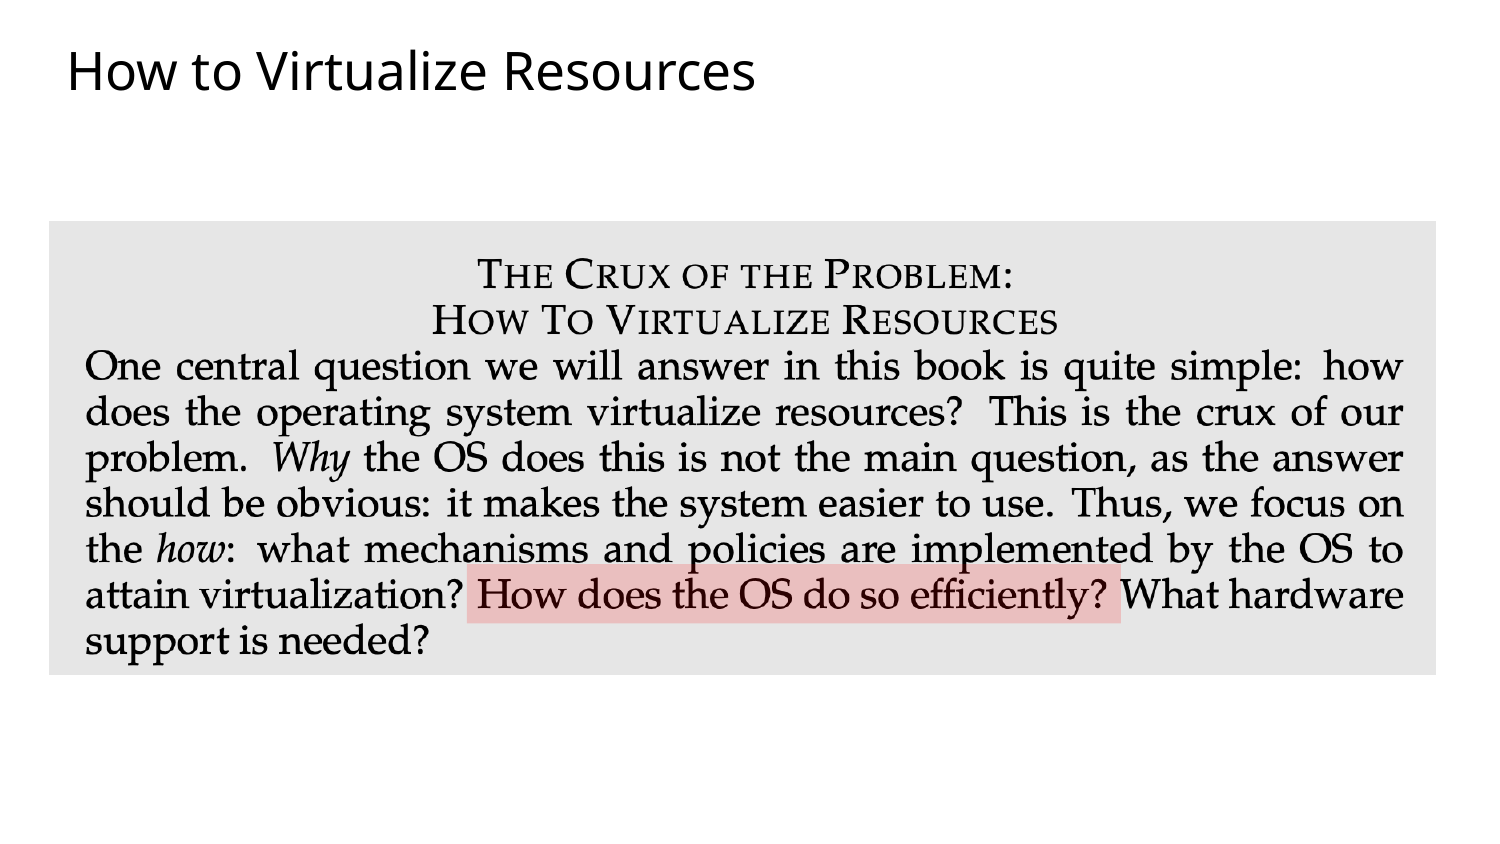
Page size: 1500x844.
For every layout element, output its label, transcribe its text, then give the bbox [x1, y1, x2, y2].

title How to Virtualize Resources [51, 22, 1449, 116]
picture [49, 221, 1437, 675]
